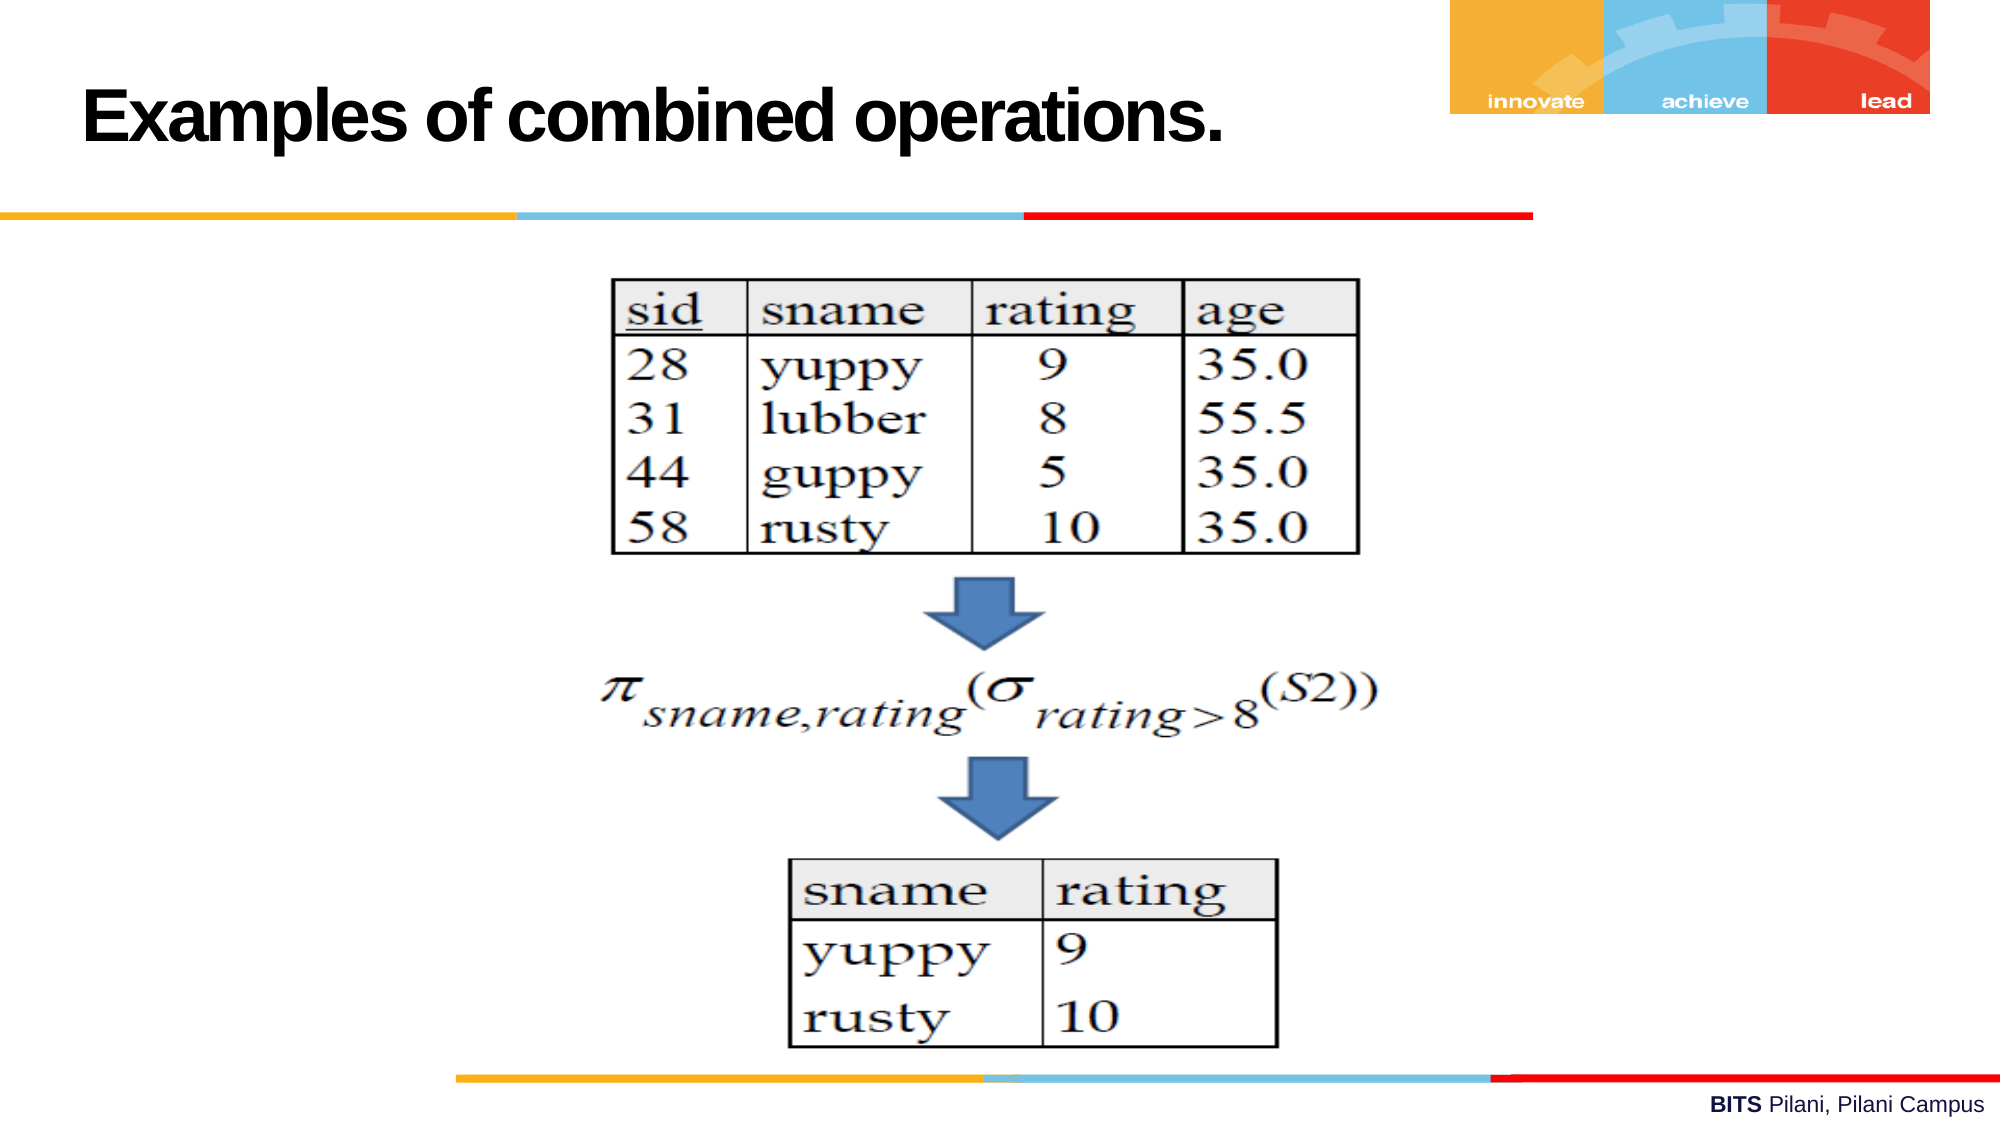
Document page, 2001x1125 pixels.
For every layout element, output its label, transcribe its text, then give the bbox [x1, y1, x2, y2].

list Examples of combined operations. [66, 24, 1450, 213]
picture [1449, 0, 1930, 114]
picture [464, 250, 1548, 1064]
